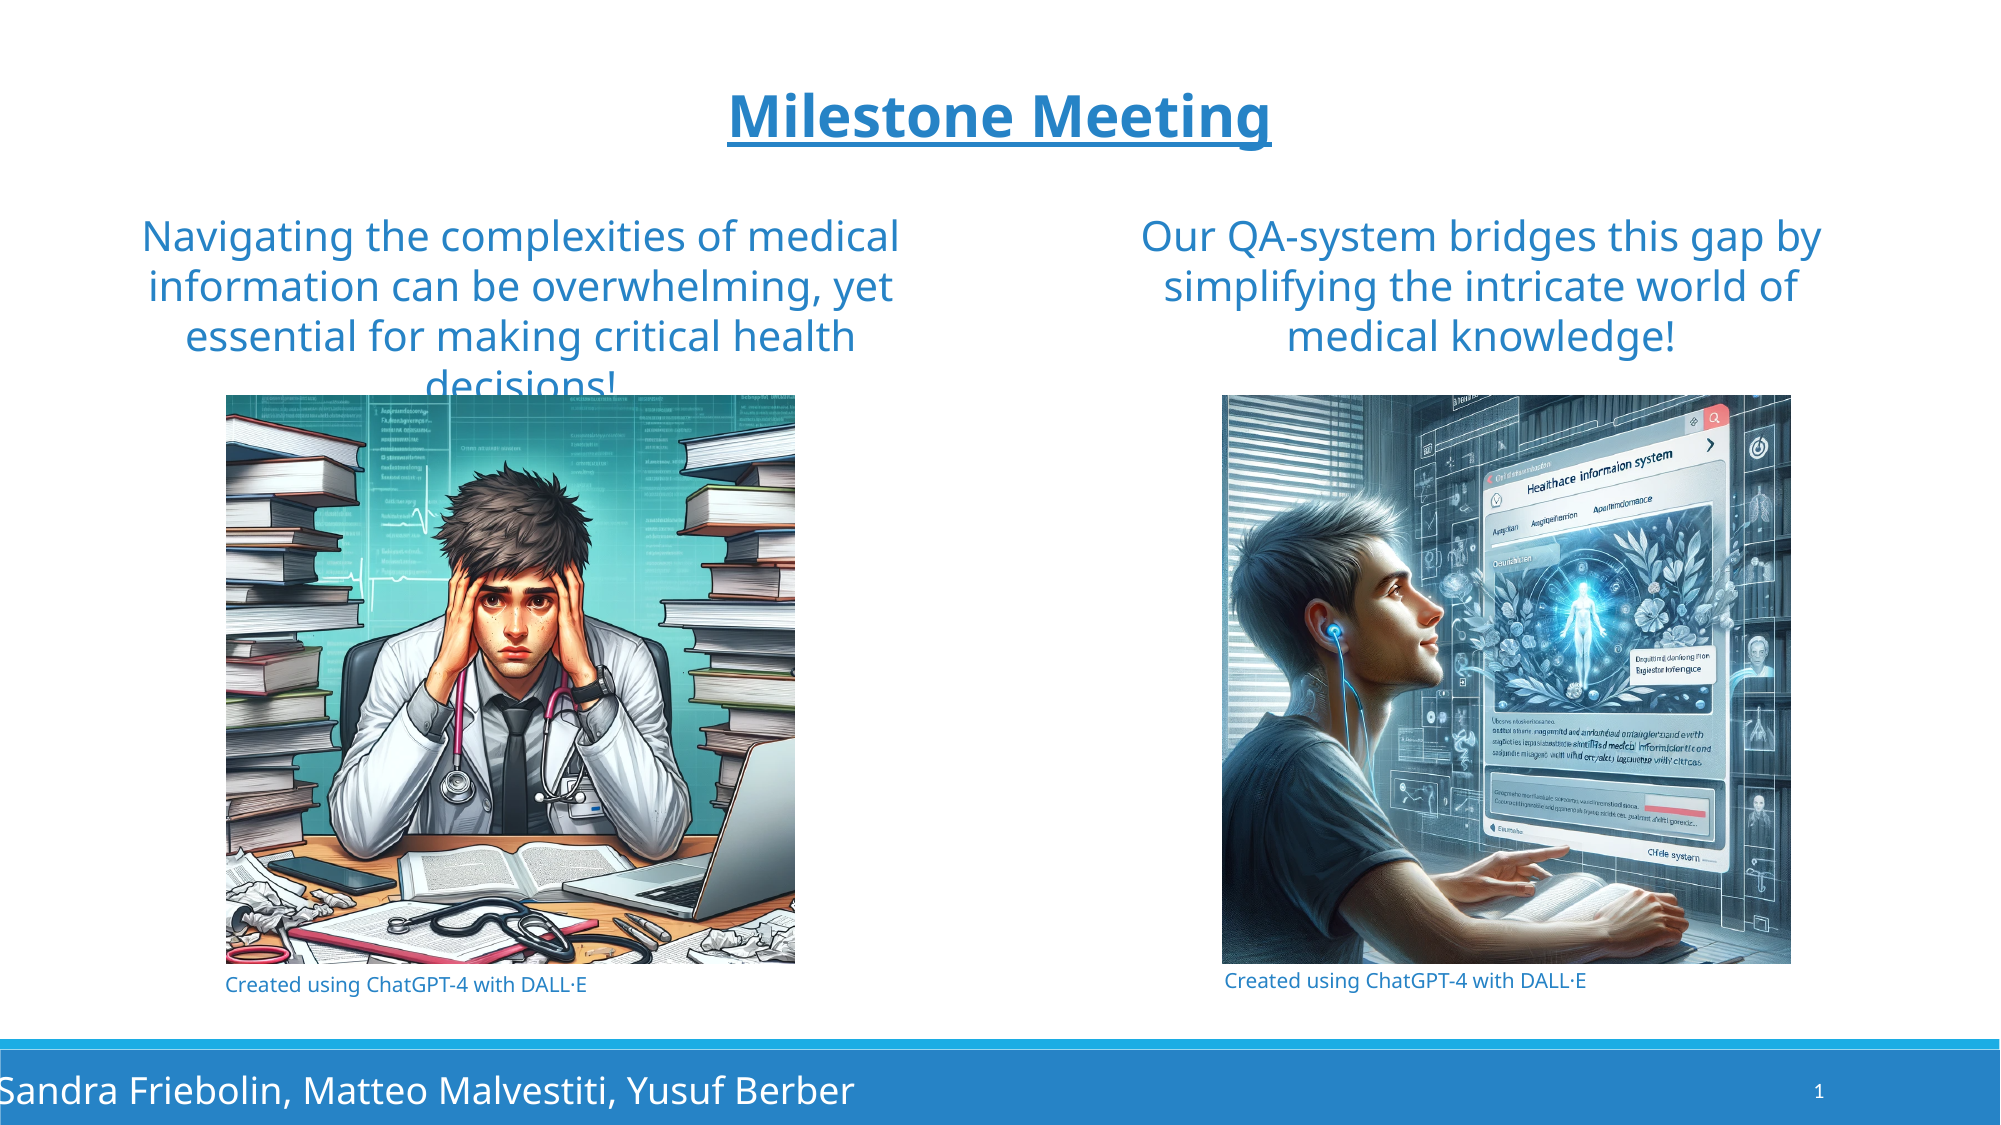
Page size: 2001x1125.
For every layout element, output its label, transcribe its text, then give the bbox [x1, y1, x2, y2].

text_box Milestone Meeting [0, 71, 2000, 222]
picture [1221, 395, 1791, 965]
text_box Our QA-system bridges this gap by simplifying the intricate world of medical knowledge! [1076, 202, 1886, 368]
text_box Navigating the complexities of medical information can be overwhelming, yet essential for making critical health decisions! [79, 202, 963, 418]
text_box Created using ChatGPT-4 with DALL·E [964, 960, 1847, 1000]
text_box Sandra Friebolin, Matteo Malvestiti, Yusuf Berber [0, 1059, 871, 1120]
slide_number 1 [1624, 1059, 1840, 1120]
text_box Created using ChatGPT-4 with DALL·E [0, 963, 848, 1004]
picture [225, 395, 795, 965]
